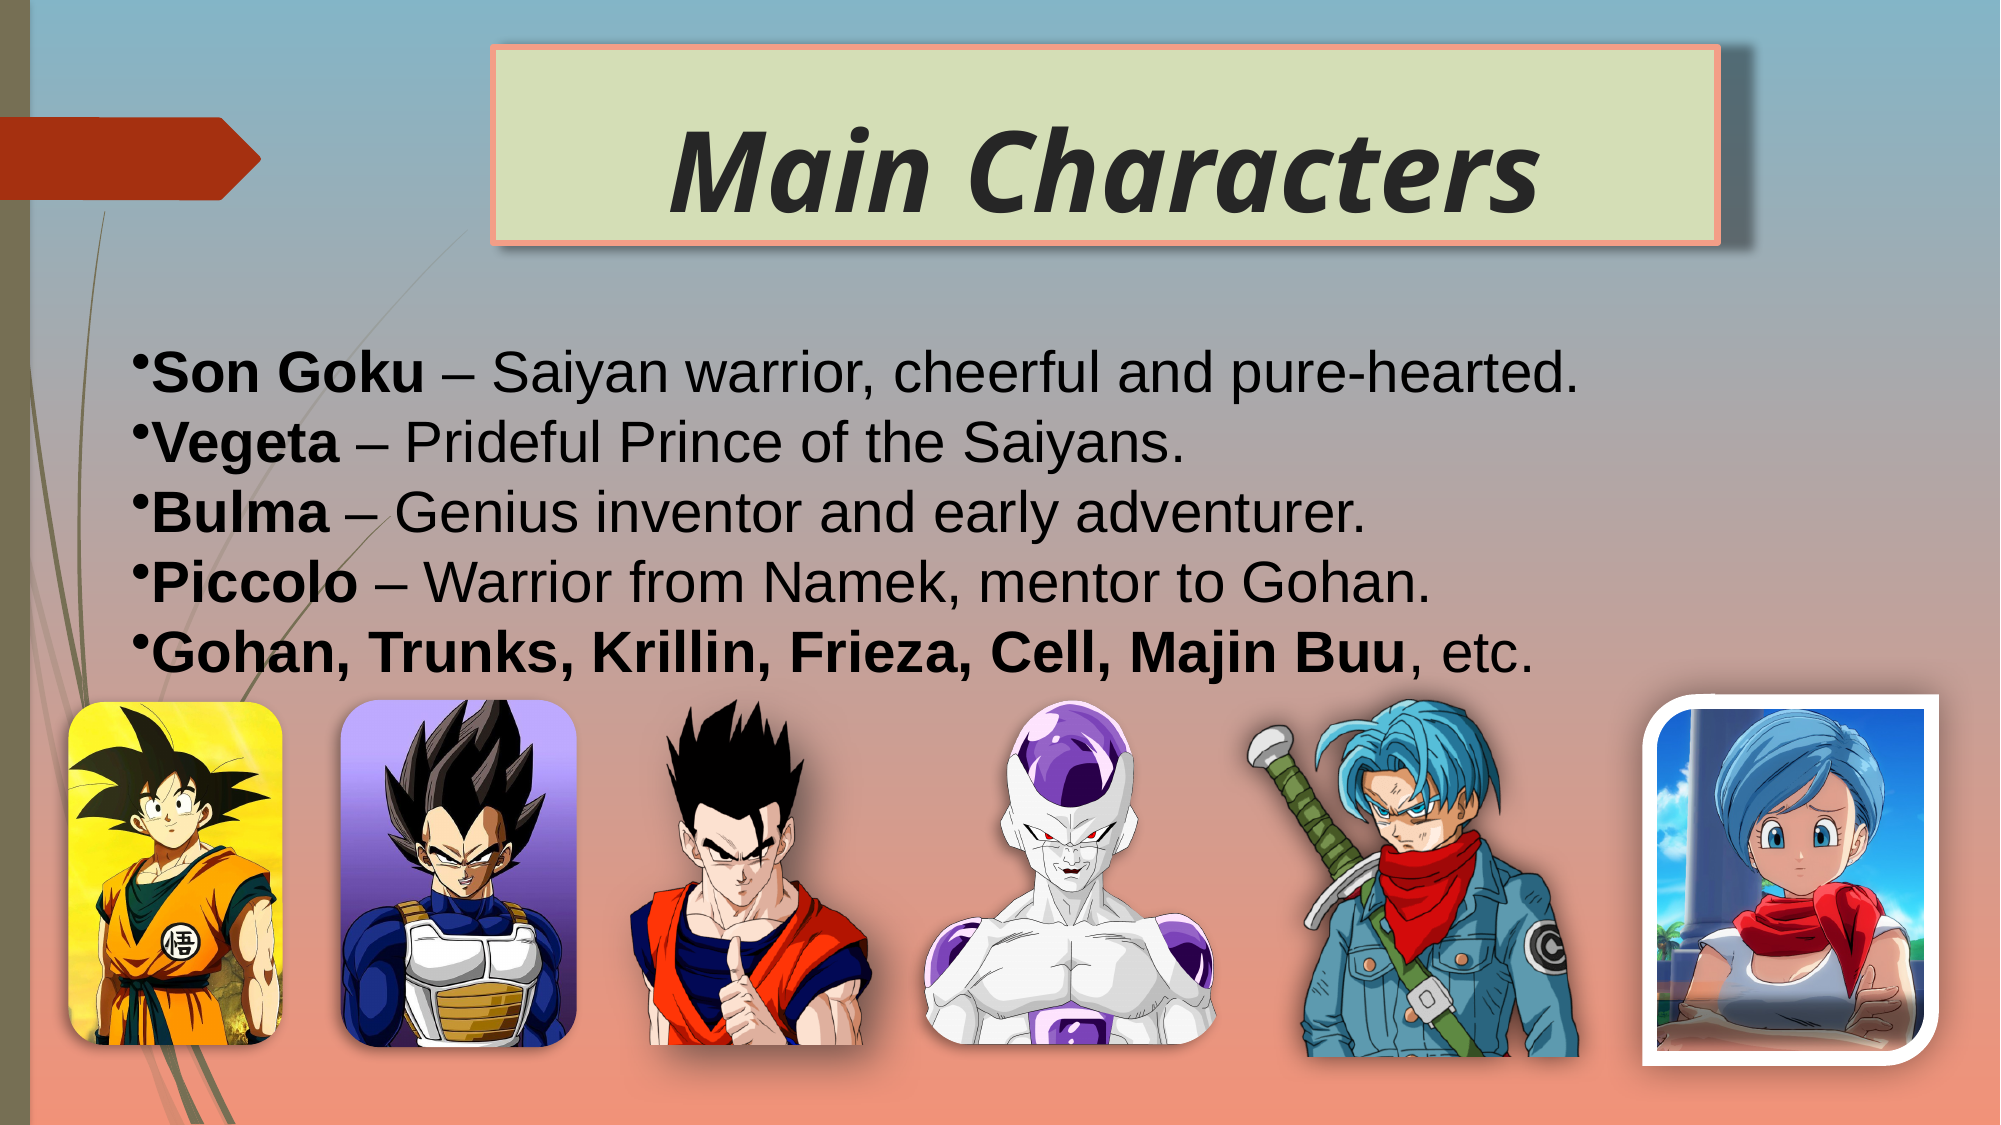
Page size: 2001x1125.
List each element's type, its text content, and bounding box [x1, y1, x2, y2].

list Son Goku – Saiyan warrior, cheerful and pure-hearted. Vegeta – Prideful Prince of the Saiyans. Bulma – Genius inventor and early adventurer. Piccolo – Warrior from Namek, mentor to Gohan. Gohan, Trunks, Krillin, Frieza, Cell, Majin Buu, etc. [116, 182, 1866, 836]
picture [1649, 701, 1932, 1059]
picture [921, 699, 1222, 1046]
picture [340, 699, 577, 1048]
picture [1244, 699, 1602, 1057]
picture [68, 701, 283, 1046]
picture [601, 699, 899, 1046]
title Main Characters [493, 47, 1718, 182]
